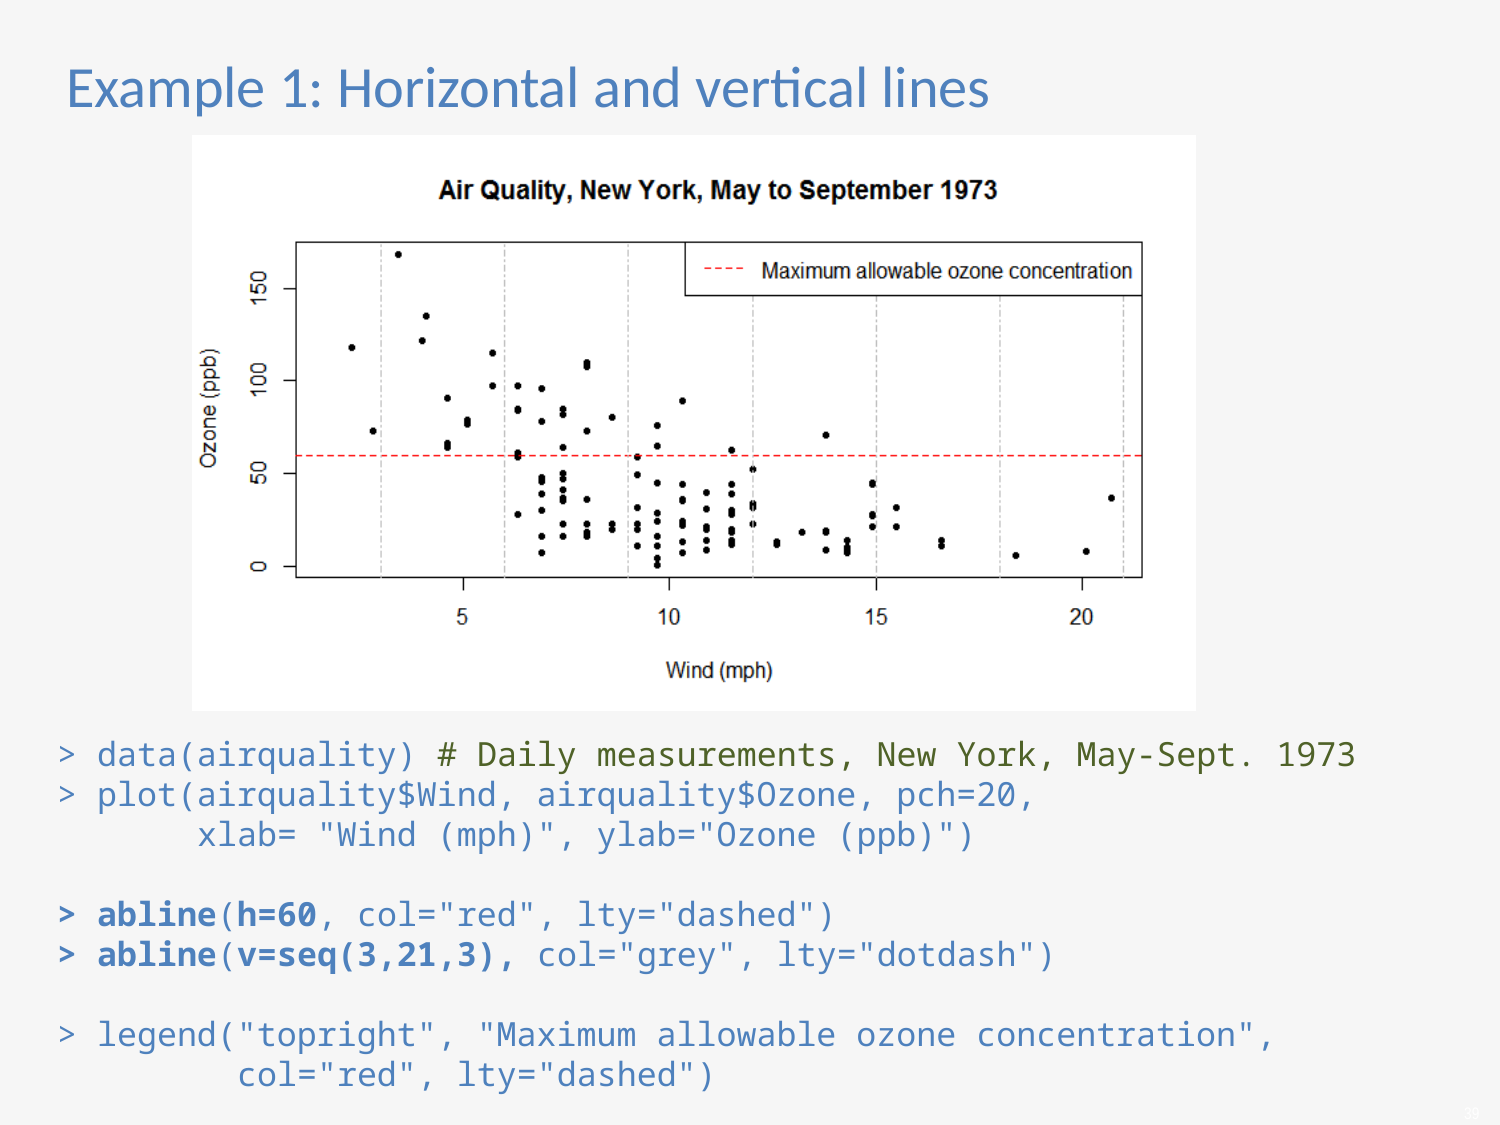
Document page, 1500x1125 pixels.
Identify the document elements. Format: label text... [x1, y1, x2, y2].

text_box > data(airquality) # Daily measurements, New York, May-Sept. 1973 > plot(airquality$Wind, airquality$Ozone, pch=20, xlab= "Wind (mph)", ylab="Ozone (ppb)") > abline(h=60, col="red", lty="dashed") > abline(v=seq(3,21,3), col="grey", lty="dotdash") > legend("topright", "Maximum allowable ozone concentration", col="red", lty="dashed") [42, 725, 1451, 1100]
title Example 1: Horizontal and vertical lines [42, 56, 1346, 121]
picture [192, 135, 1196, 711]
